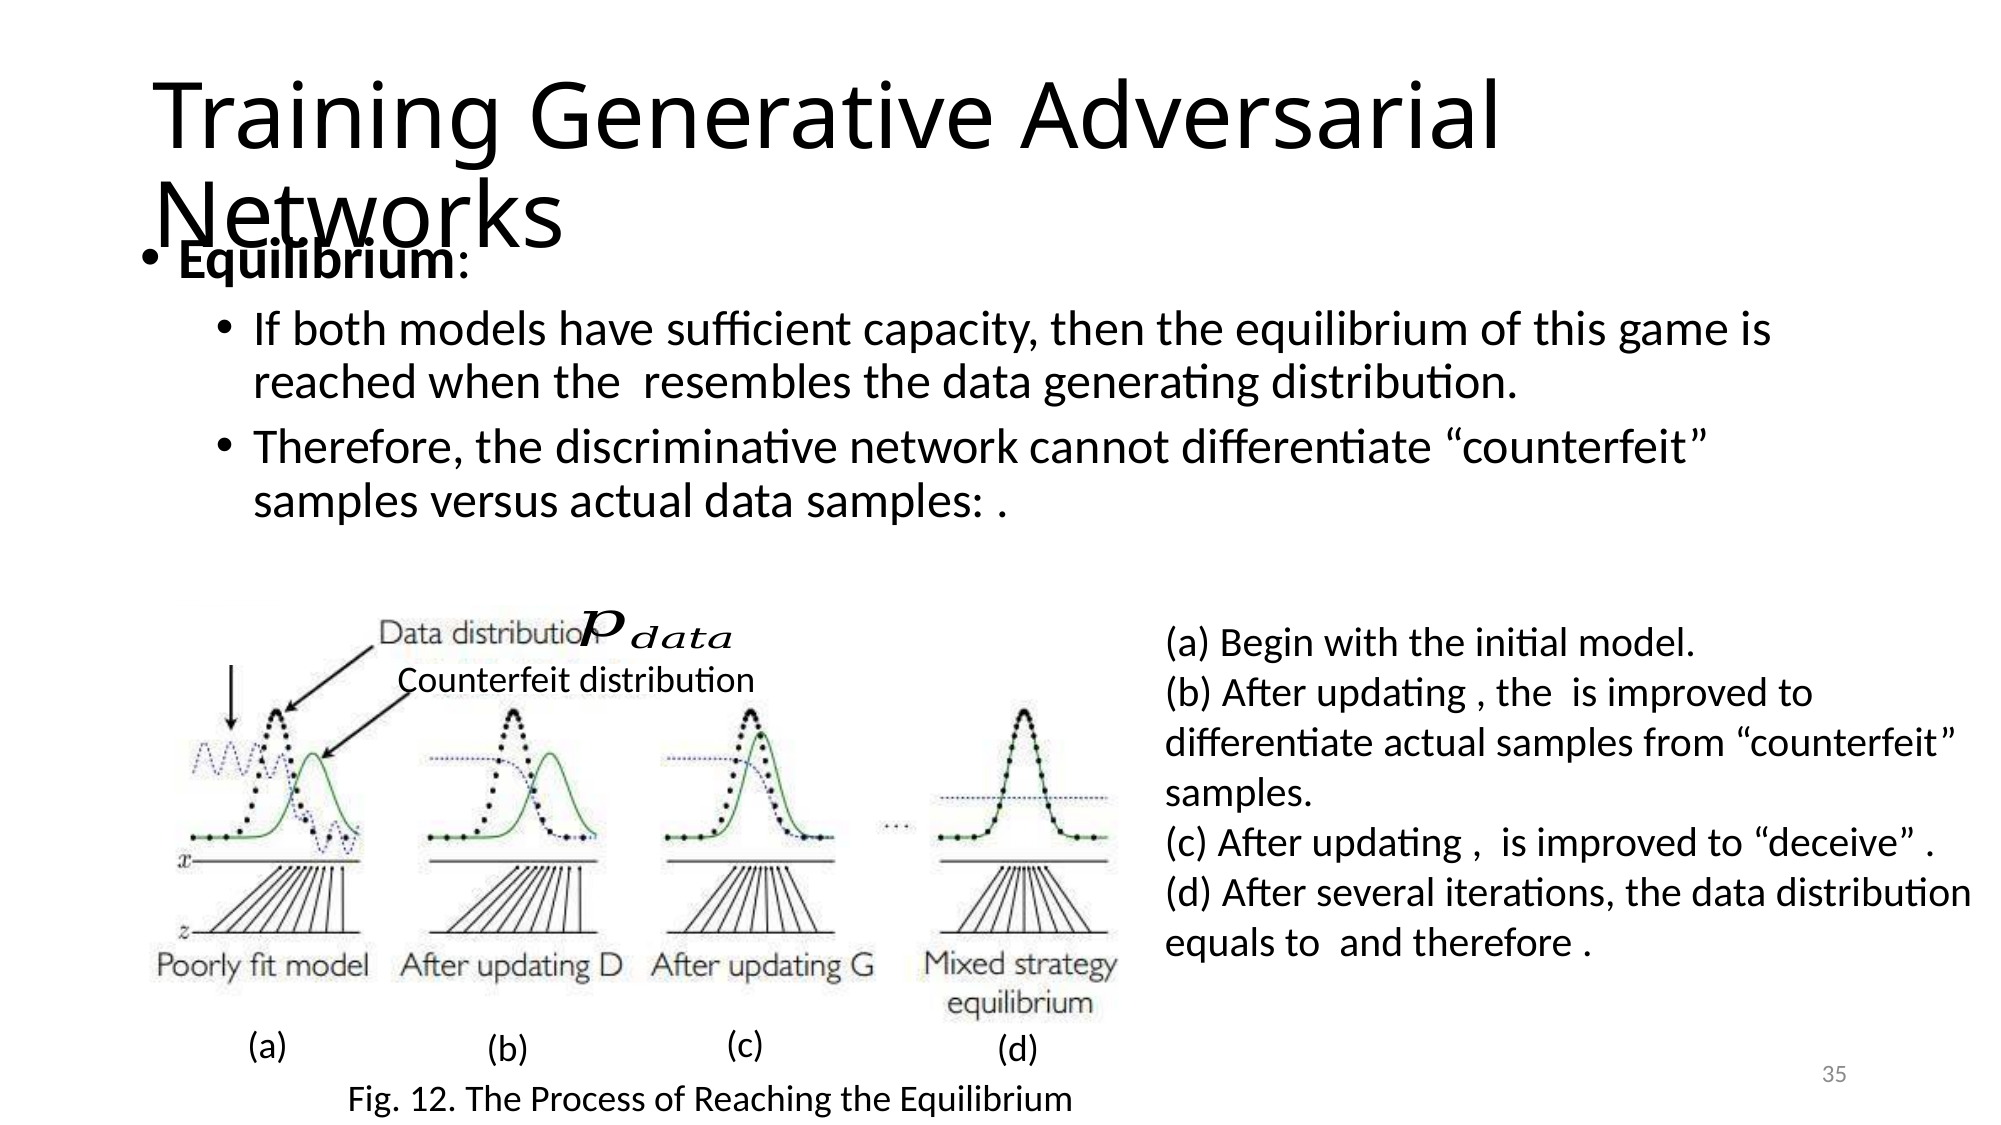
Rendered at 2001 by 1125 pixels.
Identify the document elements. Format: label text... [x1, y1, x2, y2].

text_box (a) [232, 1025, 363, 1119]
text_box (d) [982, 1025, 1113, 1121]
slide_number 35 [1412, 1042, 1863, 1103]
picture [149, 605, 1127, 1025]
text_box Fig. 12. The Process of Reaching the Equilibrium [333, 1066, 1090, 1125]
text_box (b) [471, 1025, 602, 1066]
title Training Generative Adversarial Networks [137, 59, 1863, 278]
text_box (c) [711, 1025, 842, 1066]
